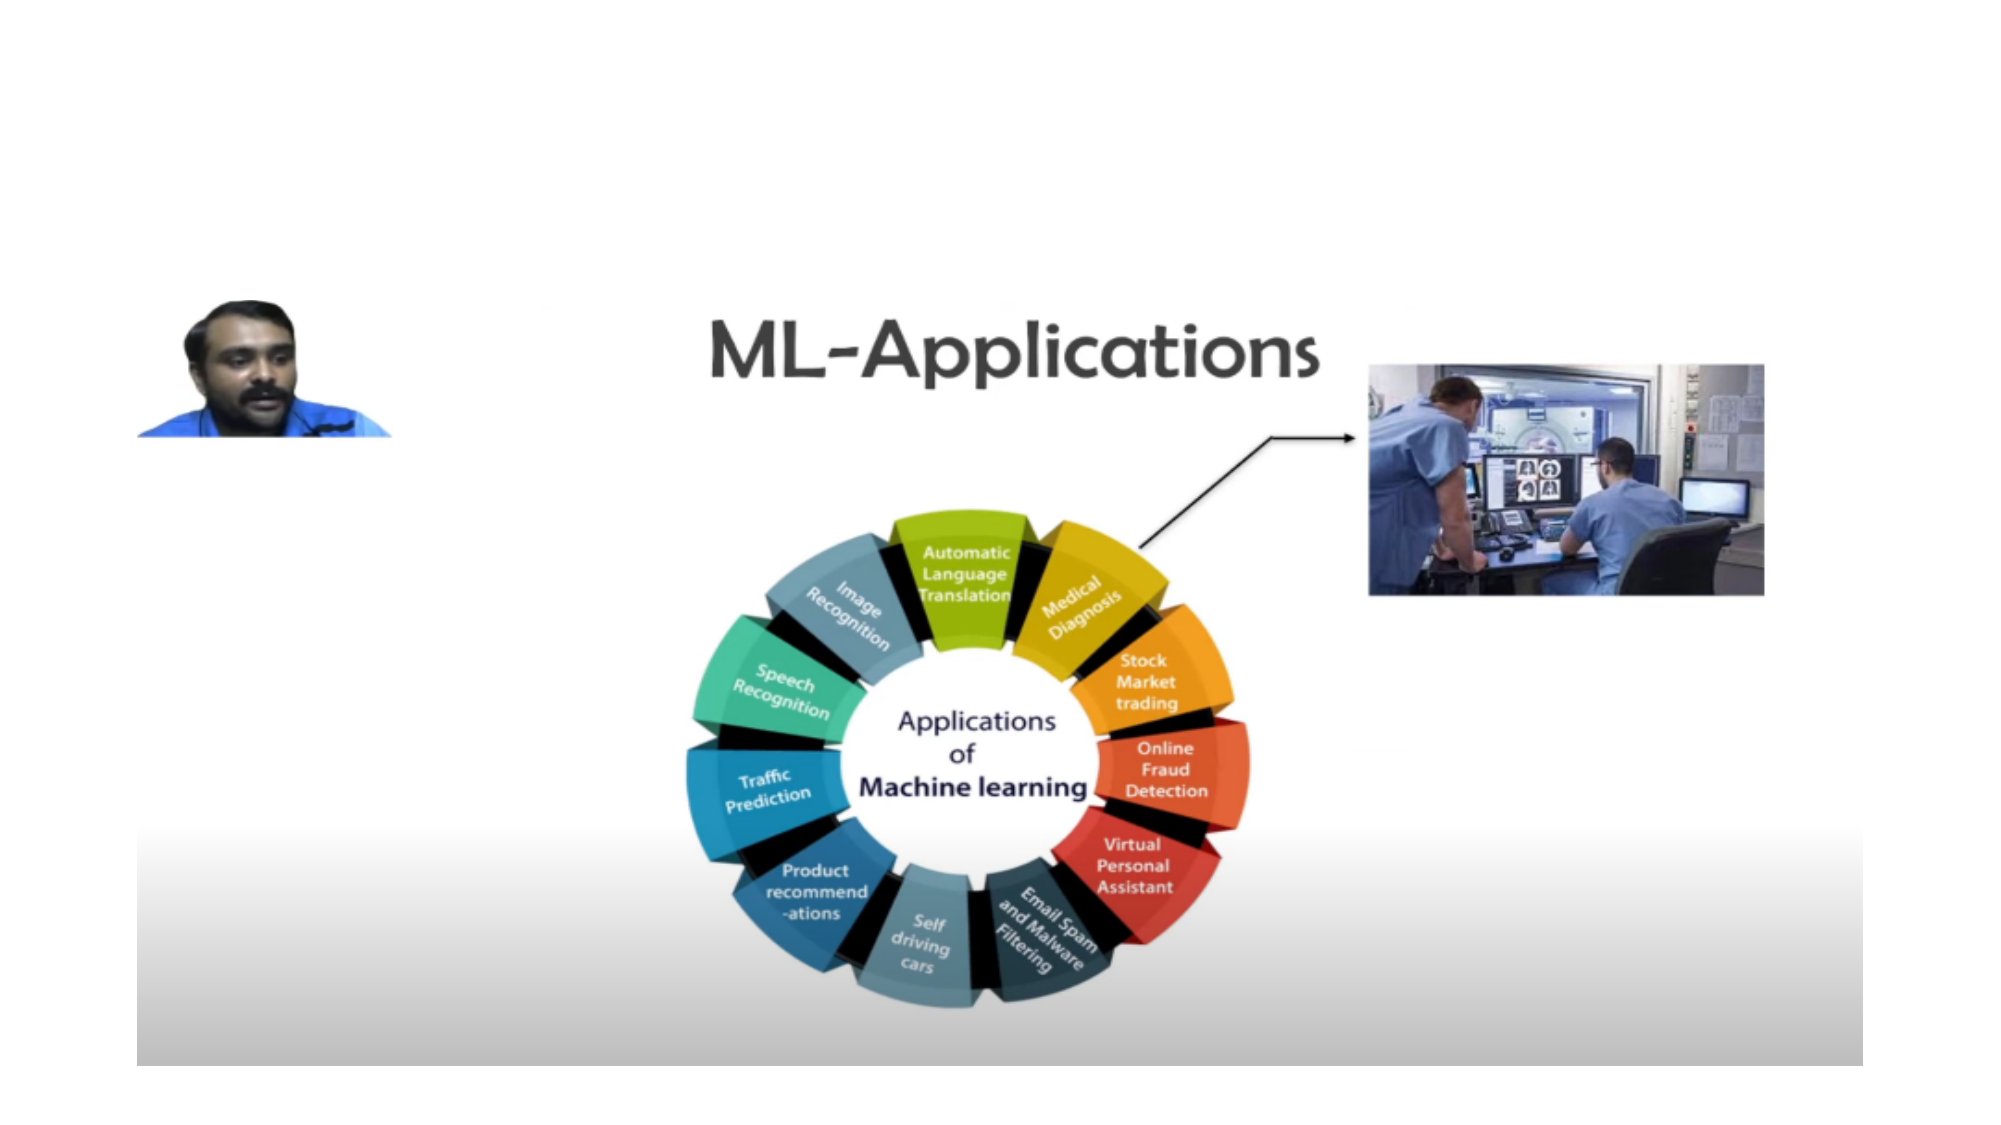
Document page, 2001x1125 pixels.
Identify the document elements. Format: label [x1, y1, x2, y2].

list [137, 300, 1863, 1066]
